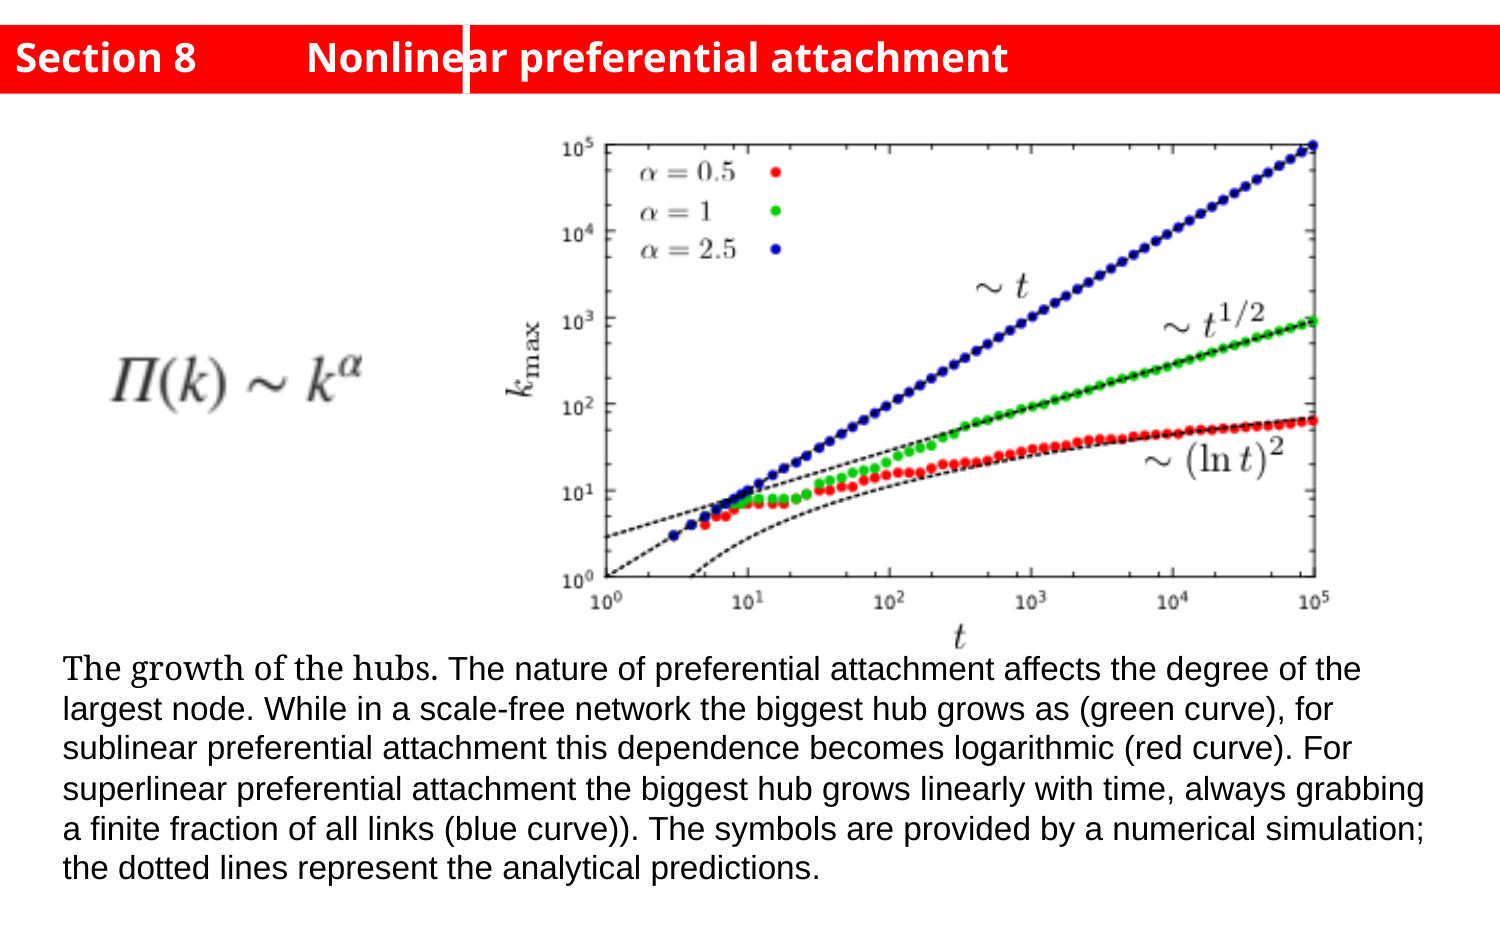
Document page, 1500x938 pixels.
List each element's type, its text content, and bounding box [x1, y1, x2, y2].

text_box The growth of the hubs. The nature of preferential attachment affects the degree of the largest node. While in a scale-free network the biggest hub grows as (green curve), for sublinear preferential attachment this dependence becomes logarithmic (red curve). For superlinear preferential attachment the biggest hub grows linearly with time, always grabbing a finite fraction of all links (blue curve)). The symbols are provided by a numerical simulation; the dotted lines represent the analytical predictions. [47, 639, 1448, 894]
picture [107, 337, 363, 415]
picture [478, 117, 1376, 666]
text_box Section 8 Nonlinear preferential attachment [470, 24, 1500, 94]
text_box [462, 24, 470, 94]
text_box Section 8 Nonlinear preferential attachment [0, 24, 462, 94]
